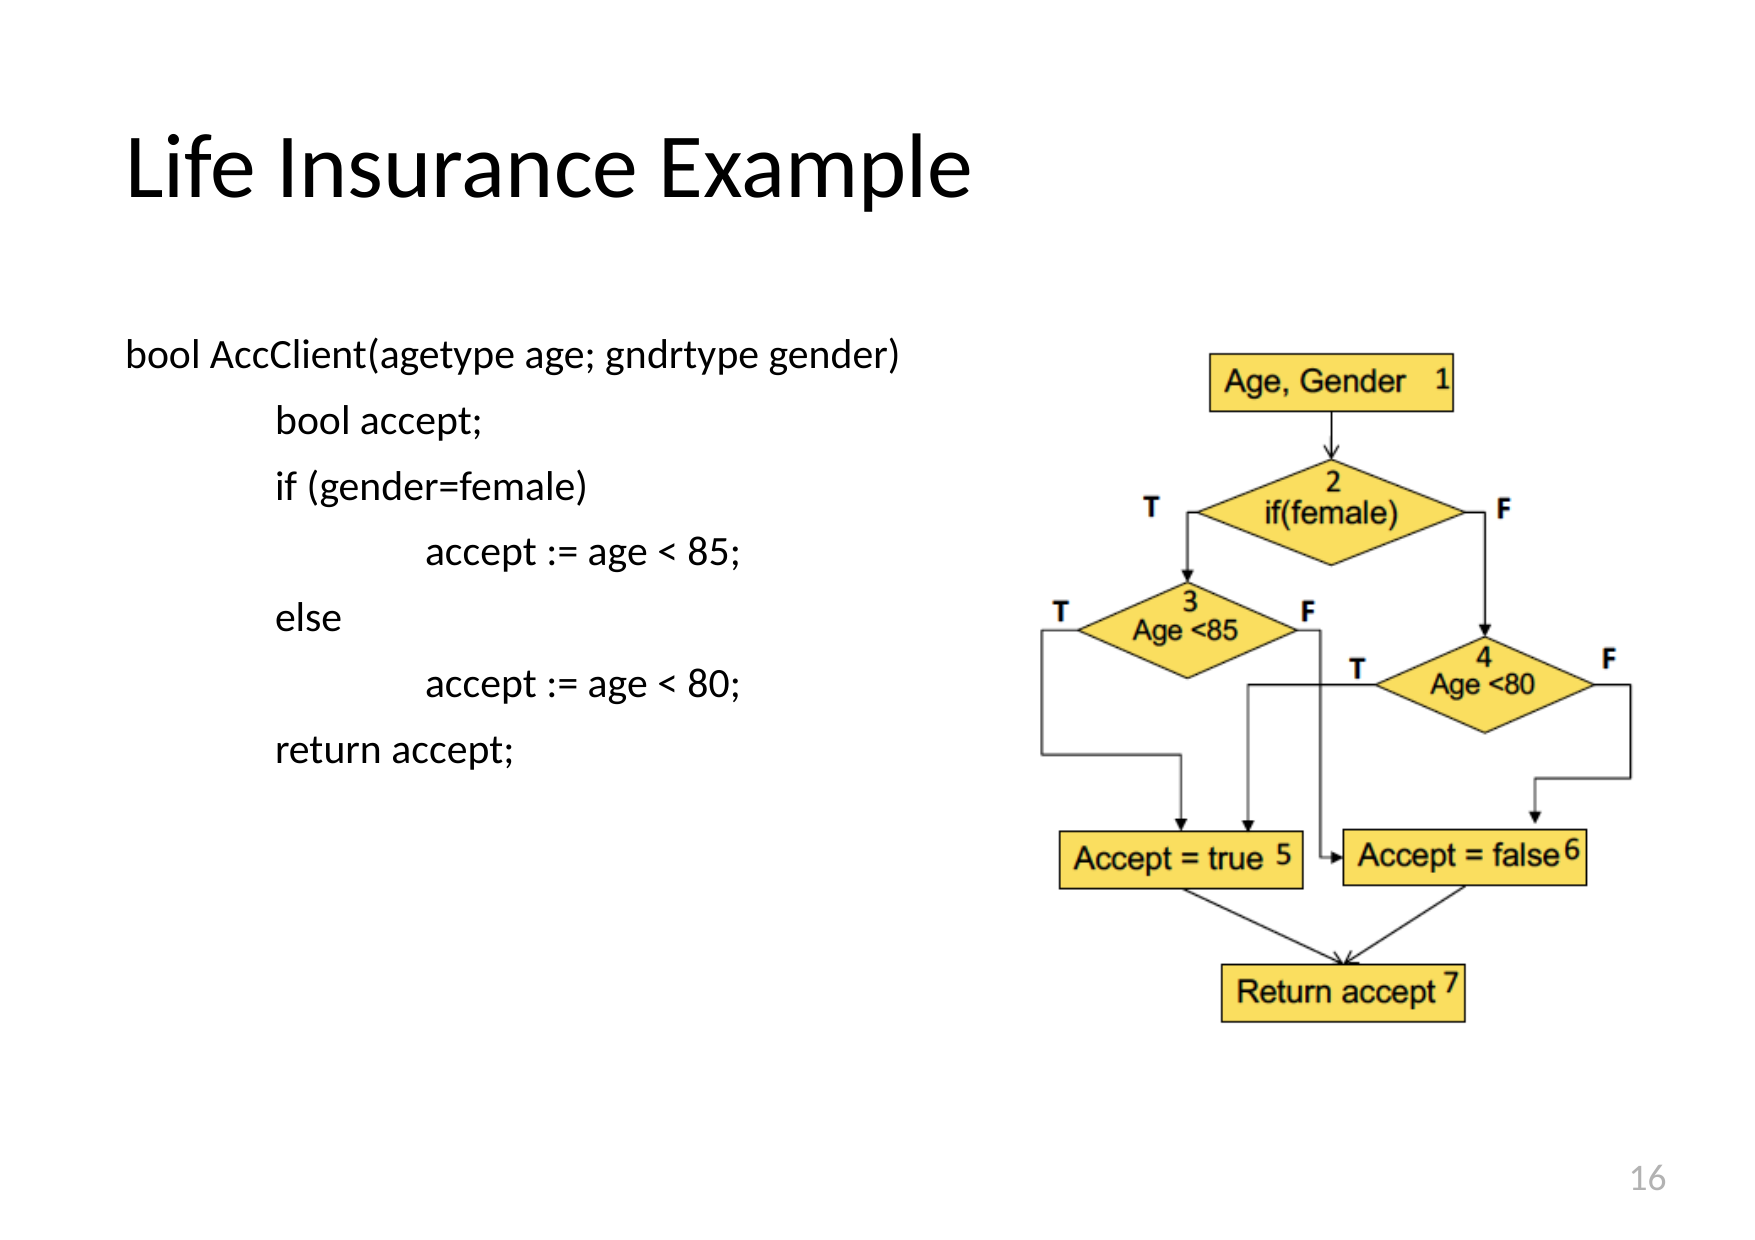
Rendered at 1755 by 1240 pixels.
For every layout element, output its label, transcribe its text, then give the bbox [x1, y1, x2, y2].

list bool AccClient(agetype age; gndrtype gender) bool accept; if (gender=female) accept := age < 85; else accept := age < 80; return accept; [124, 332, 990, 877]
picture [1039, 313, 1640, 1045]
slide_number 16 [1263, 1152, 1667, 1215]
title Life Insurance Example [125, 117, 1629, 308]
